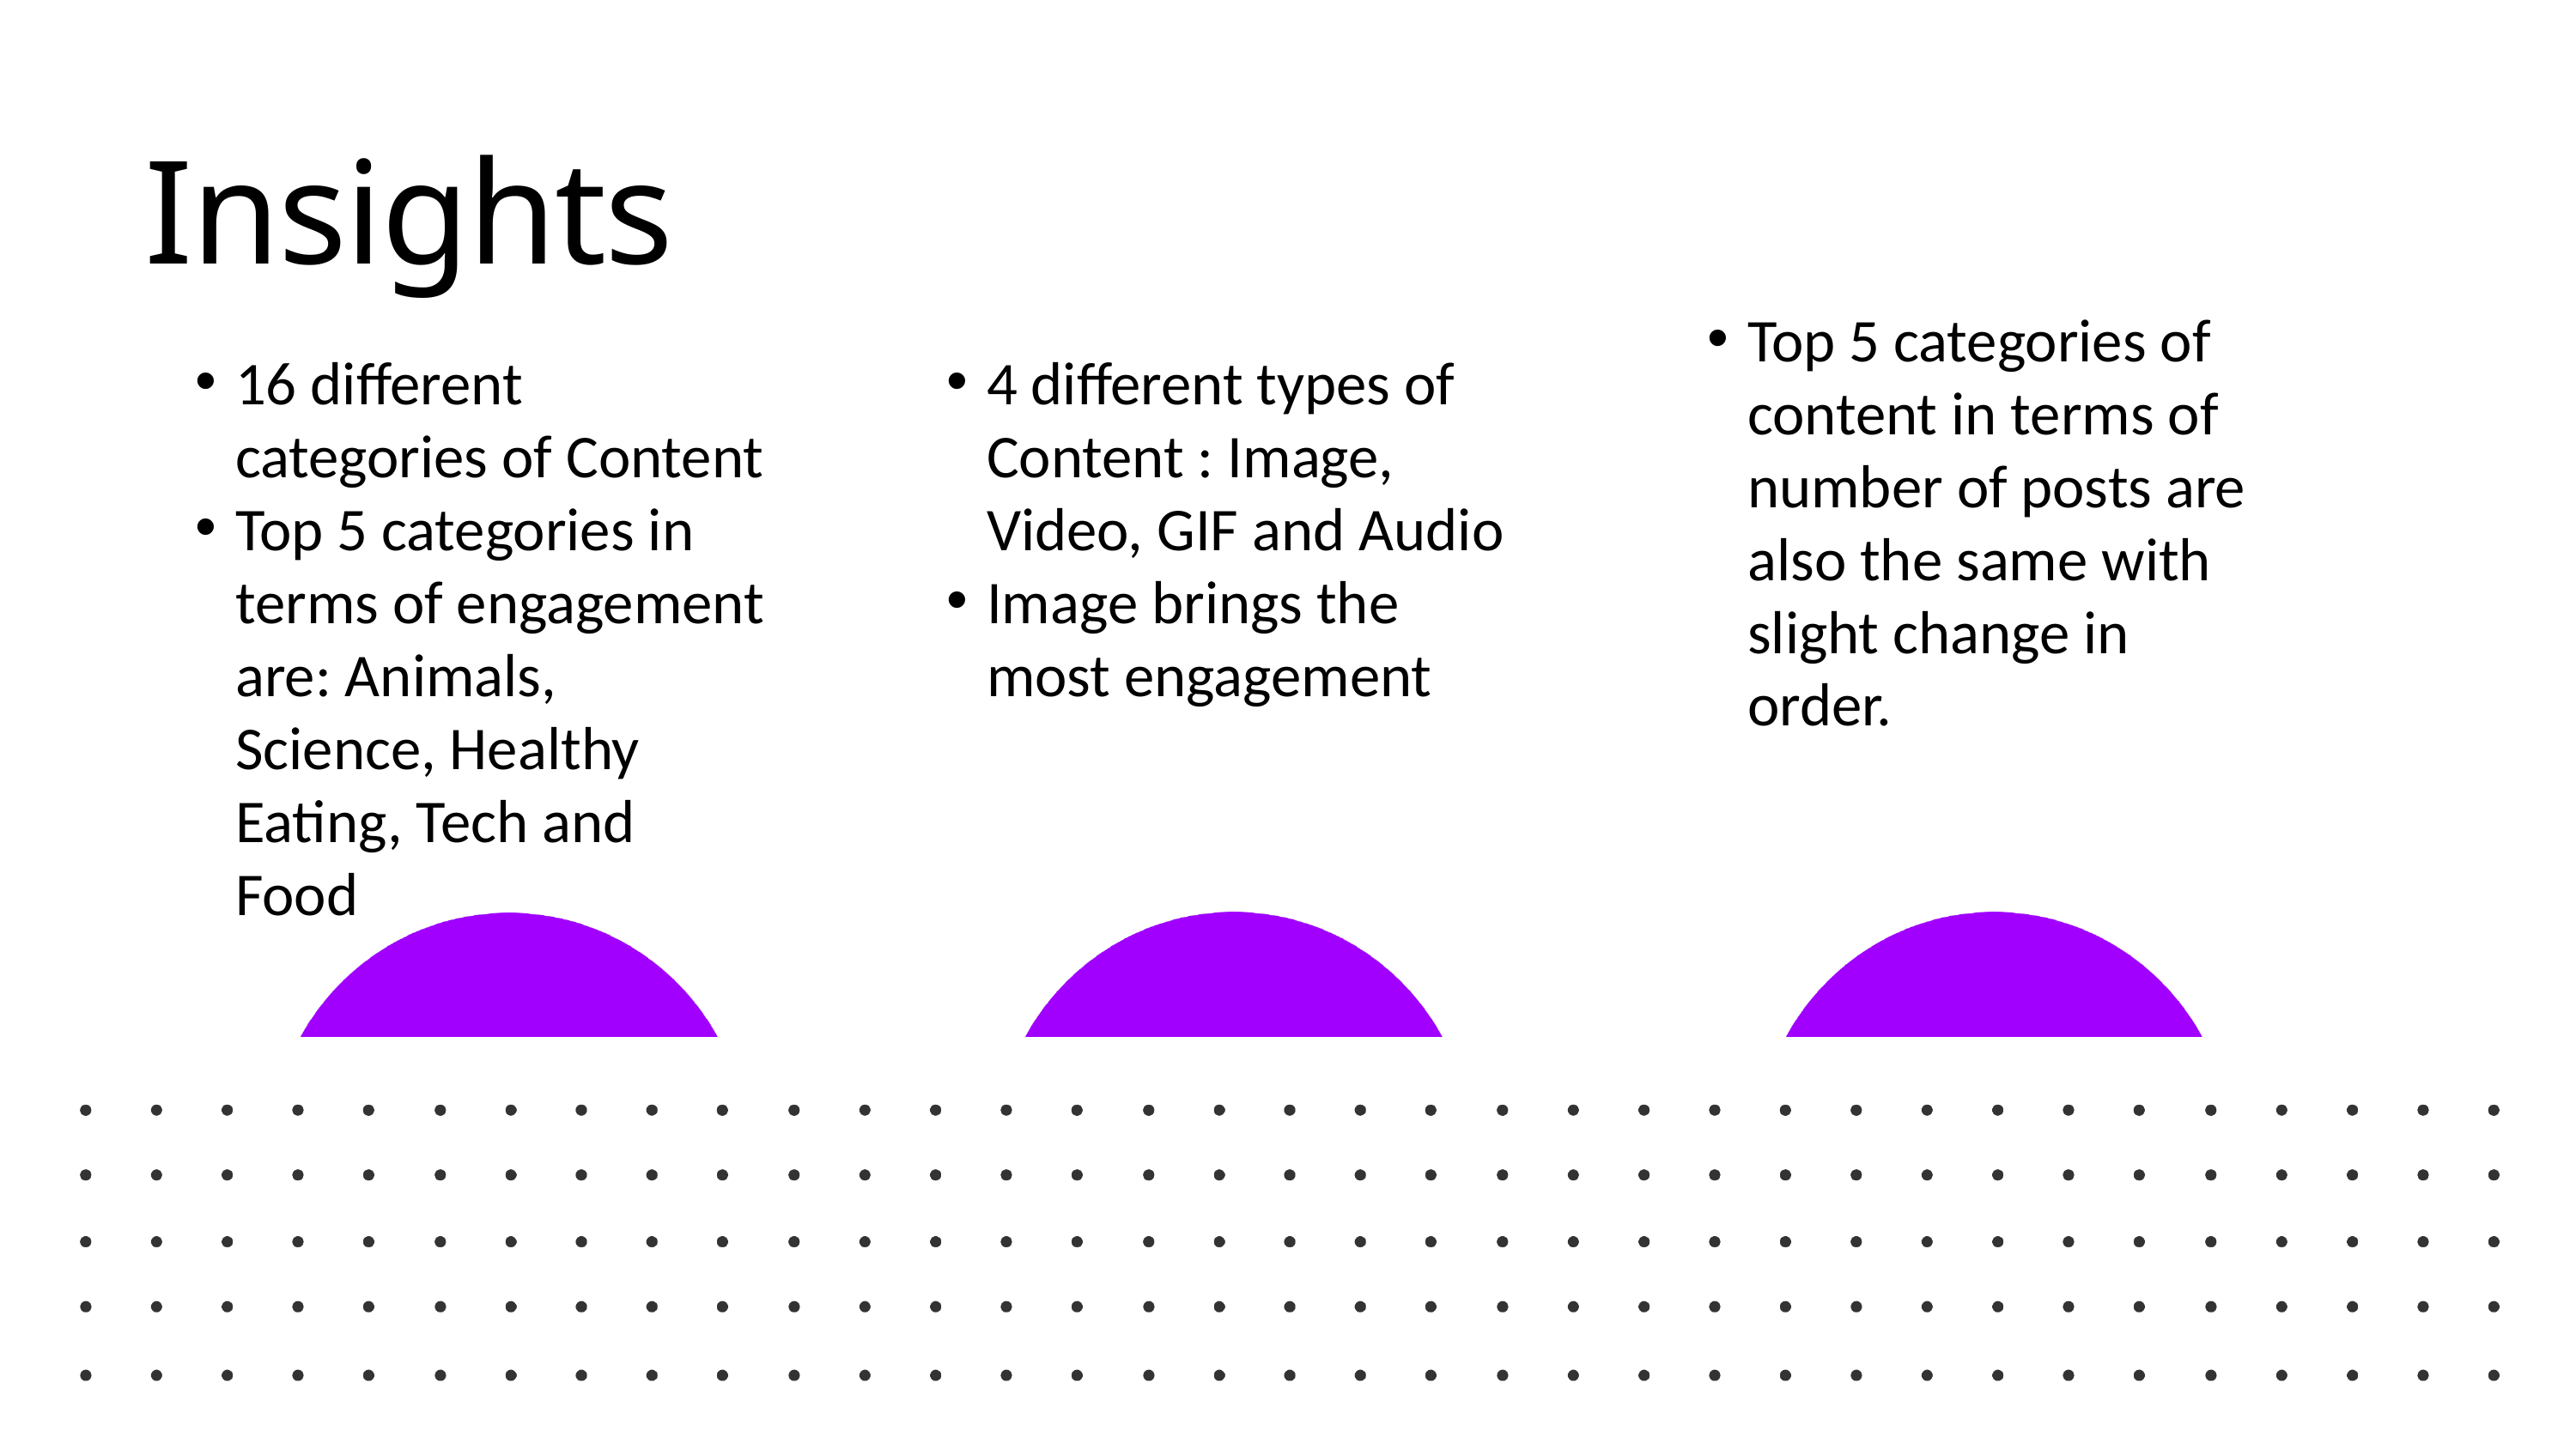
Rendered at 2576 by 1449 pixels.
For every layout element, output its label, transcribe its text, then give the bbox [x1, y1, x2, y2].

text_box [72, 1099, 2504, 1385]
text_box 16 different categories of Content Top 5 categories in terms of engagement are: Animals, Science, Healthy Eating, Tech and Food [182, 337, 781, 934]
text_box Top 5 categories of content in terms of number of posts are also the same with slight change in order. [1694, 294, 2293, 818]
text_box 4 different types of Content : Image, Video, GIF and Audio Image brings the most engagement [933, 337, 1533, 716]
text_box Insights [144, 121, 799, 294]
picture [1024, 912, 1443, 1037]
picture [299, 912, 719, 1037]
picture [1784, 912, 2204, 1037]
